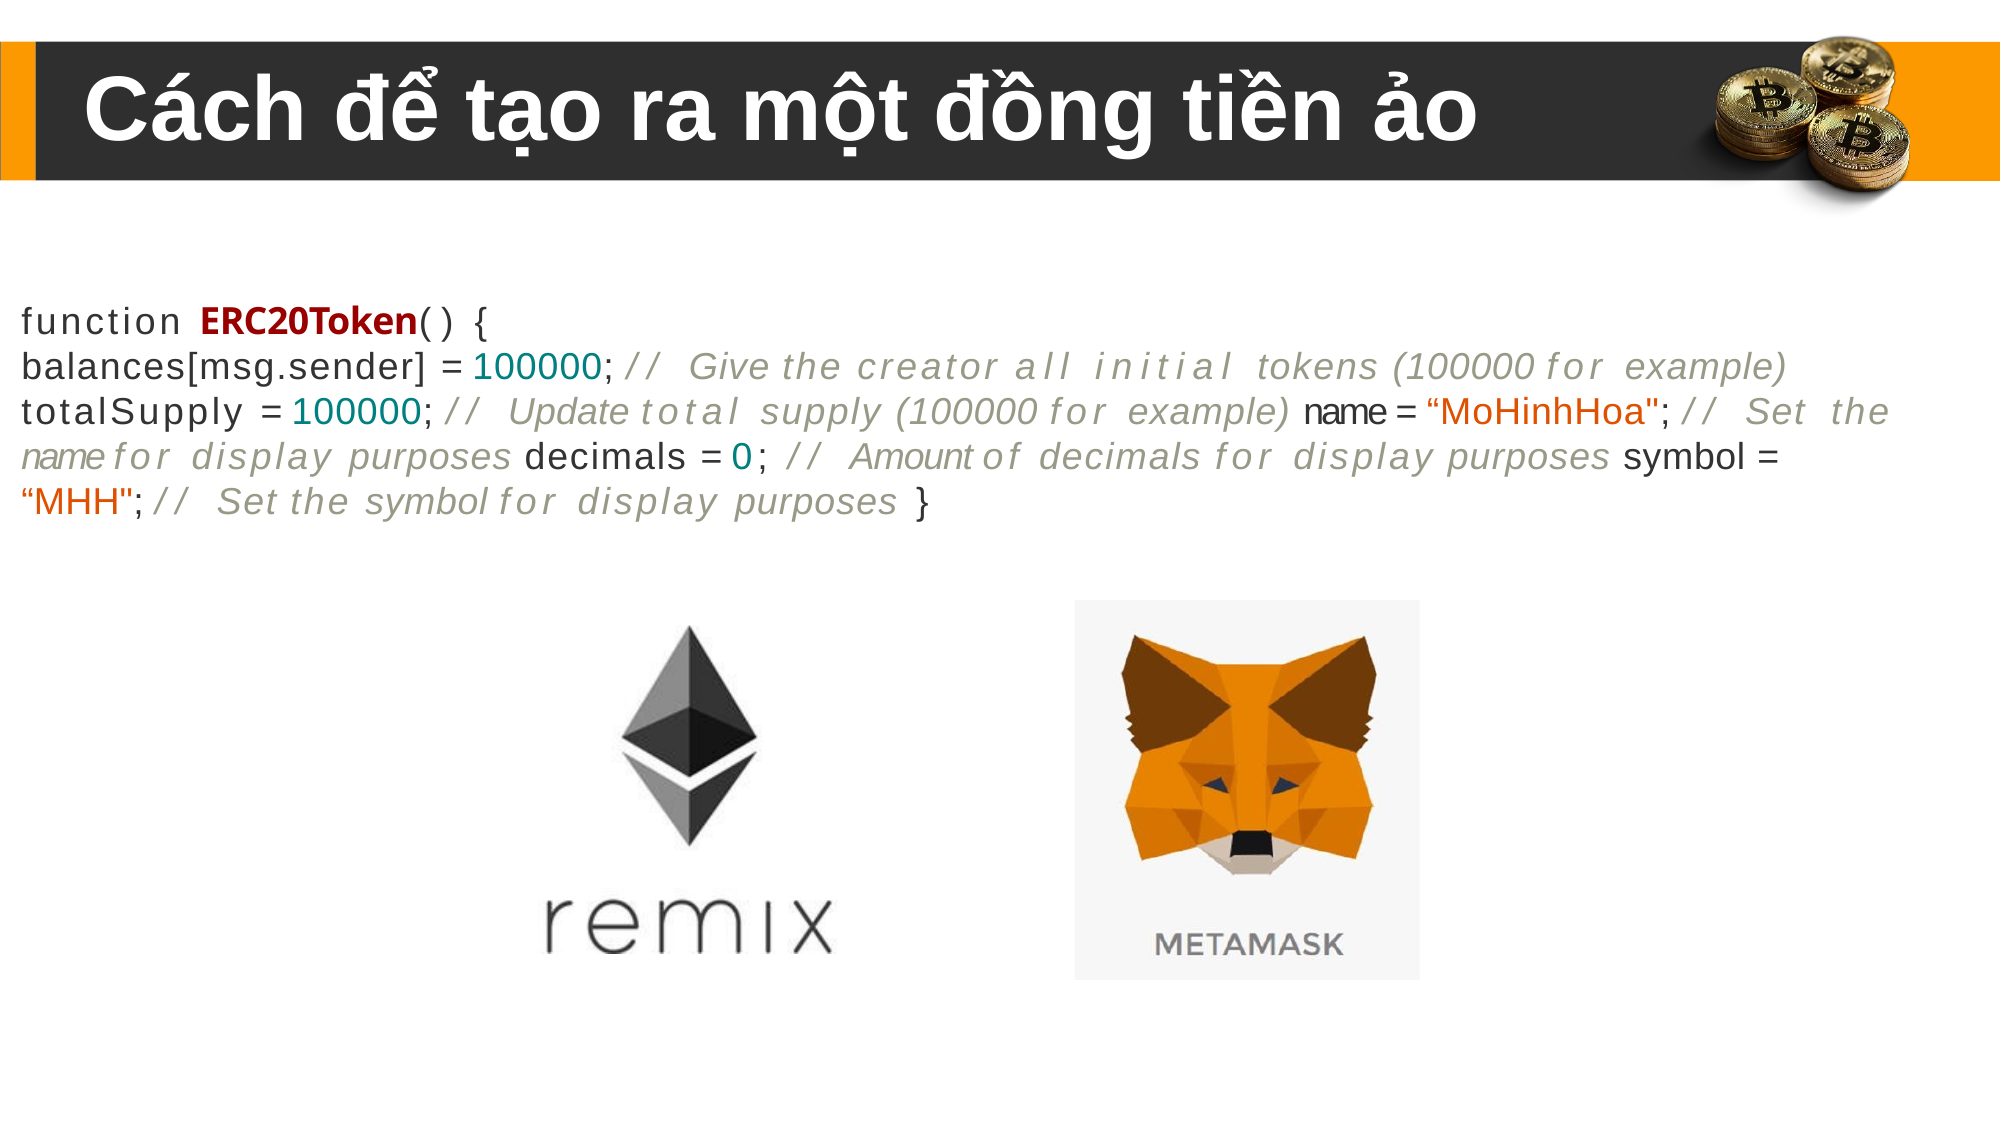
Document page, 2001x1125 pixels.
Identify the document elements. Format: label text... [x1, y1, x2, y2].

text_box [36, 41, 1673, 46]
text_box [1912, 41, 2000, 181]
text_box [1074, 600, 1420, 980]
text_box [537, 625, 838, 954]
text_box [1673, 32, 1912, 222]
text_box function ERC20Token( ) { balances[msg.sender] = 100000; // Give the creator all initial tokens (100000 for example) totalSupply = 100000; // Update total supply (100000 for example) name = “MoHinhHoa"; // Set the name for display purposes decimals = 0; // Amount of decimals for display purposes symbol = “MHH"; // Set the symbol for display purposes } [19, 294, 1977, 522]
title Cách để tạo ra một đồng tiền ảo [35, 46, 1823, 237]
text_box [0, 41, 36, 181]
